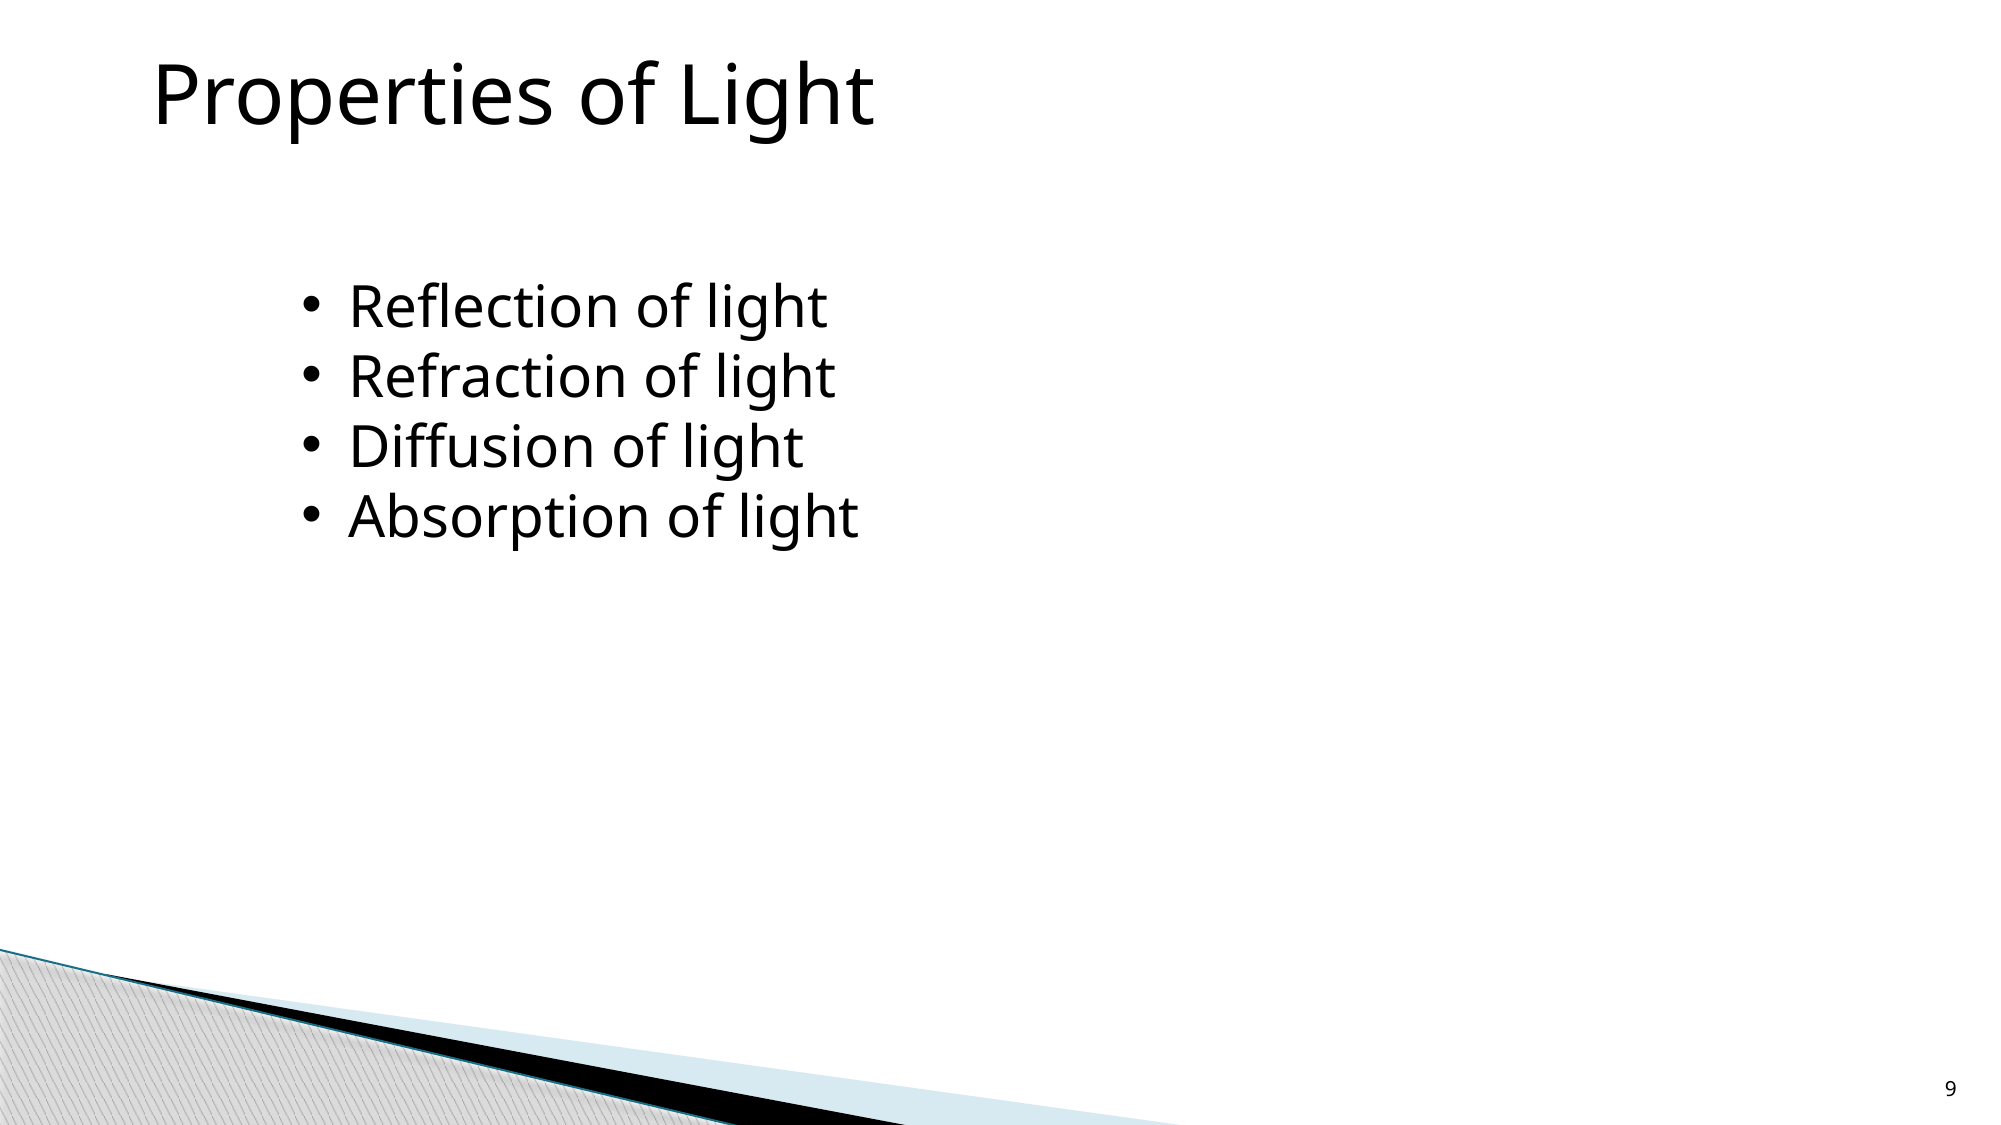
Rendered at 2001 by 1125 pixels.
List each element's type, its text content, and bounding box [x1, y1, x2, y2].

slide_number 9 [1891, 1051, 1972, 1112]
text_box Reflection of light Refraction of light Diffusion of light Absorption of light [286, 261, 1431, 556]
text_box Properties of Light [136, 33, 1706, 149]
